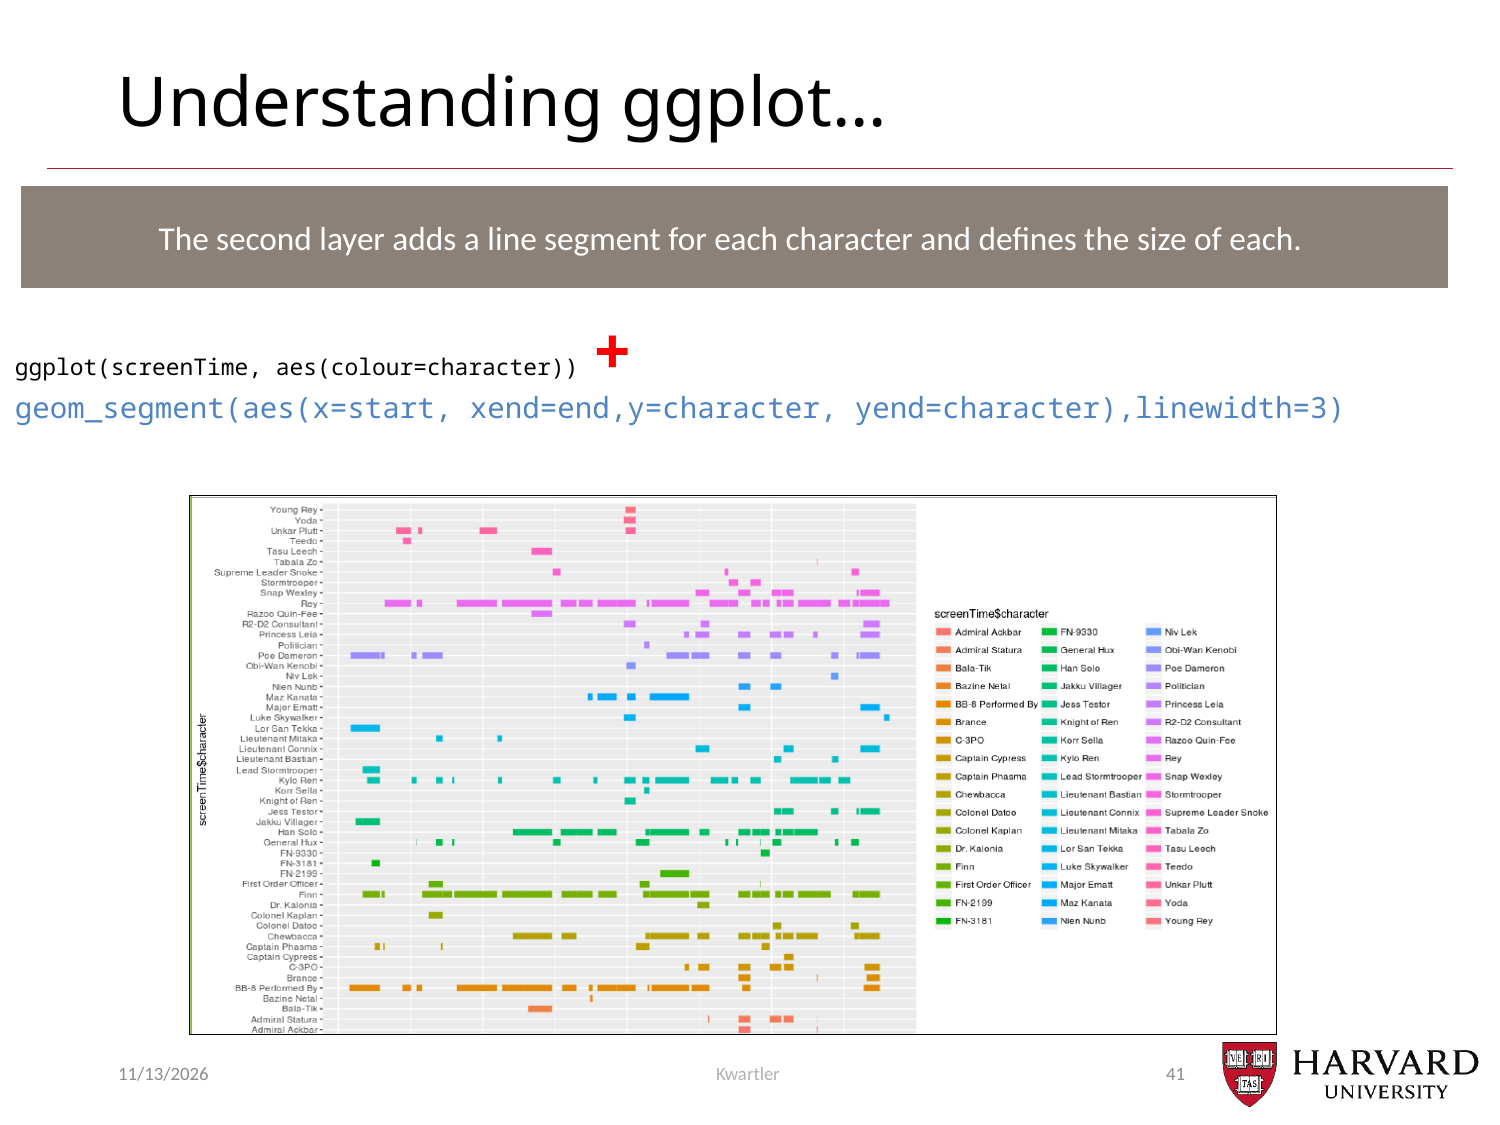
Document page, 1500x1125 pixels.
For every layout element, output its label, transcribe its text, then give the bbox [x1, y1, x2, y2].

slide_number 41 [1059, 1042, 1200, 1103]
text_box The second layer adds a line segment for each character and defines the size of each. [21, 186, 1448, 288]
text_box ggplot(screenTime, aes(colour=character)) + geom_segment(aes(x=start, xend=end,y=character, yend=character),linewidth=3) [0, 301, 1500, 432]
footer Kwartler [496, 1042, 1004, 1103]
title Understanding ggplot… [103, 59, 1397, 157]
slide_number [103, 1042, 441, 1103]
picture [189, 495, 1500, 1125]
